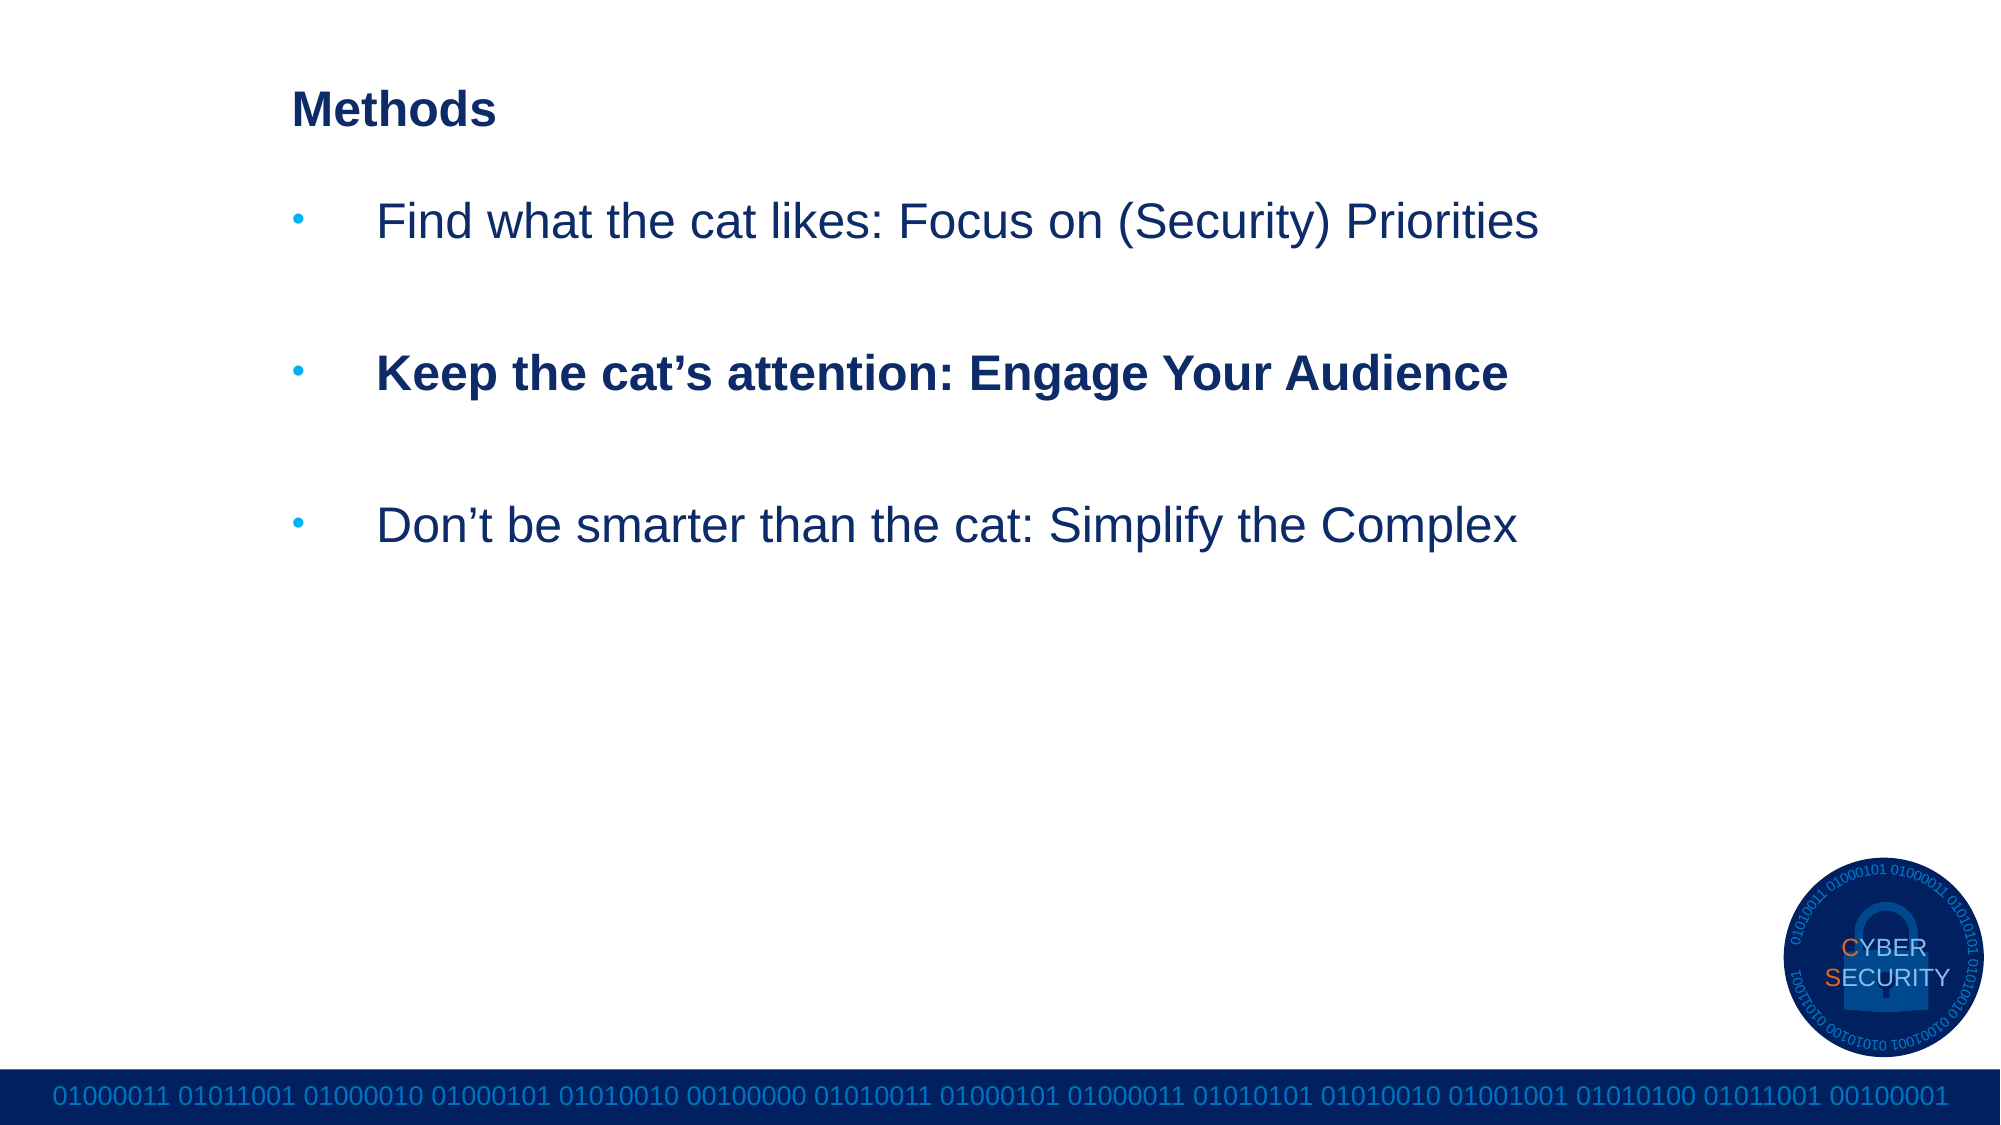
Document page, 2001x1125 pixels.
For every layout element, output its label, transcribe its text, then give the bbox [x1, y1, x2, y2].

picture [1813, 884, 1959, 1030]
list Find what the cat likes: Focus on (Security) Priorities Keep the cat’s attention: Engage Your Audience Don’t be smarter than the cat: Simplify the Complex [276, 174, 1724, 1038]
list Methods [276, 62, 1724, 151]
